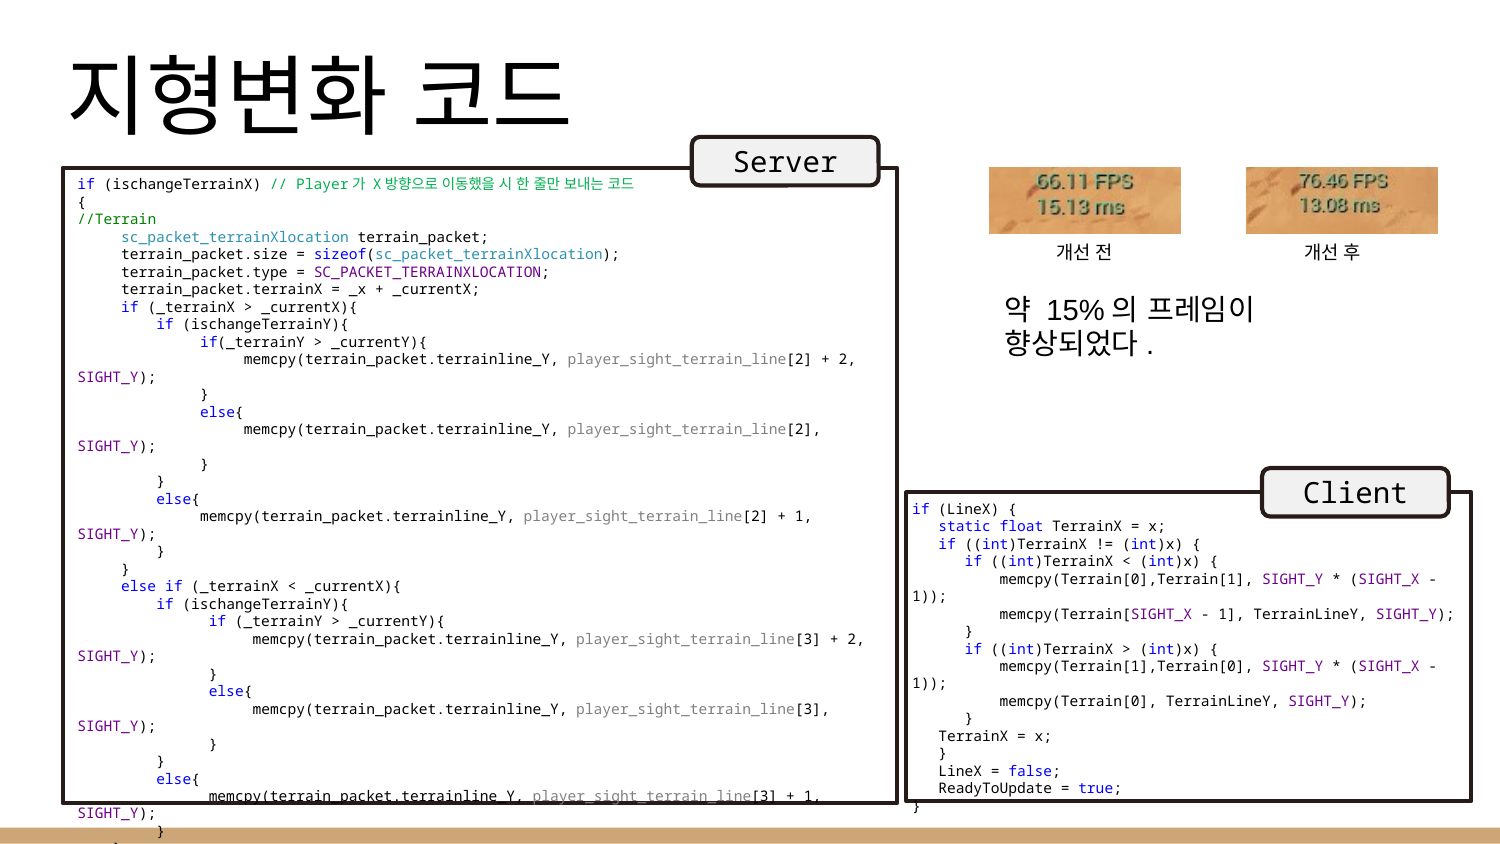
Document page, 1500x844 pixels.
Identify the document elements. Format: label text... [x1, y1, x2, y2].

text_box Client [1259, 465, 1451, 519]
text_box 개선 전 [998, 242, 1171, 271]
text_box 개선 후 [1246, 241, 1419, 271]
text_box 약 15%의 프레임이 향상되었다. [989, 283, 1419, 369]
text_box Server [689, 134, 881, 188]
picture [1246, 167, 1438, 234]
text_box if (ischangeTerrainX) // Player가 X방향으로 이동했을 시 한 줄만 보내는 코드 { //Terrain sc_packet_terrainXlocation terrain_packet; terrain_packet.size = sizeof(sc_packet_terrainXlocation); terrain_packet.type = SC_PACKET_TERRAINXLOCATION; terrain_packet.terrainX = _x + _currentX; if (_terrainX > _currentX){ if (ischangeTerrainY){ if(_terrainY > _currentY){ memcpy(terrain_packet.terrainline_Y, player_sight_terrain_line[2] + 2, SIGHT_Y); } else{ memcpy(terrain_packet.terrainline_Y, player_sight_terrain_line[2], SIGHT_Y); } } else{ memcpy(terrain_packet.terrainline_Y, player_sight_terrain_line[2] + 1, SIGHT_Y); } } else if (_terrainX < _currentX){ if (ischangeTerrainY){ if (_terrainY > _currentY){ memcpy(terrain_packet.terrainline_Y, player_sight_terrain_line[3] + 2, SIGHT_Y); } else{ memcpy(terrain_packet.terrainline_Y, player_sight_terrain_line[3], SIGHT_Y); } } else{ memcpy(terrain_packet.terrainline_Y, player_sight_terrain_line[3] + 1, SIGHT_Y); } } send_packet(&terrain_packet); } [62, 167, 898, 844]
title 지형변화 코드 [51, 24, 1449, 161]
picture [989, 167, 1181, 234]
text_box if (LineX) { static float TerrainX = x; if ((int)TerrainX != (int)x) { if ((int)TerrainX < (int)x) { memcpy(Terrain[0],Terrain[1], SIGHT_Y * (SIGHT_X - 1)); memcpy(Terrain[SIGHT_X - 1], TerrainLineY, SIGHT_Y); } if ((int)TerrainX > (int)x) { memcpy(Terrain[1],Terrain[0], SIGHT_Y * (SIGHT_X - 1)); memcpy(Terrain[0], TerrainLineY, SIGHT_Y); } TerrainX = x; } LineX = false; ReadyToUpdate = true; } [897, 492, 1483, 822]
